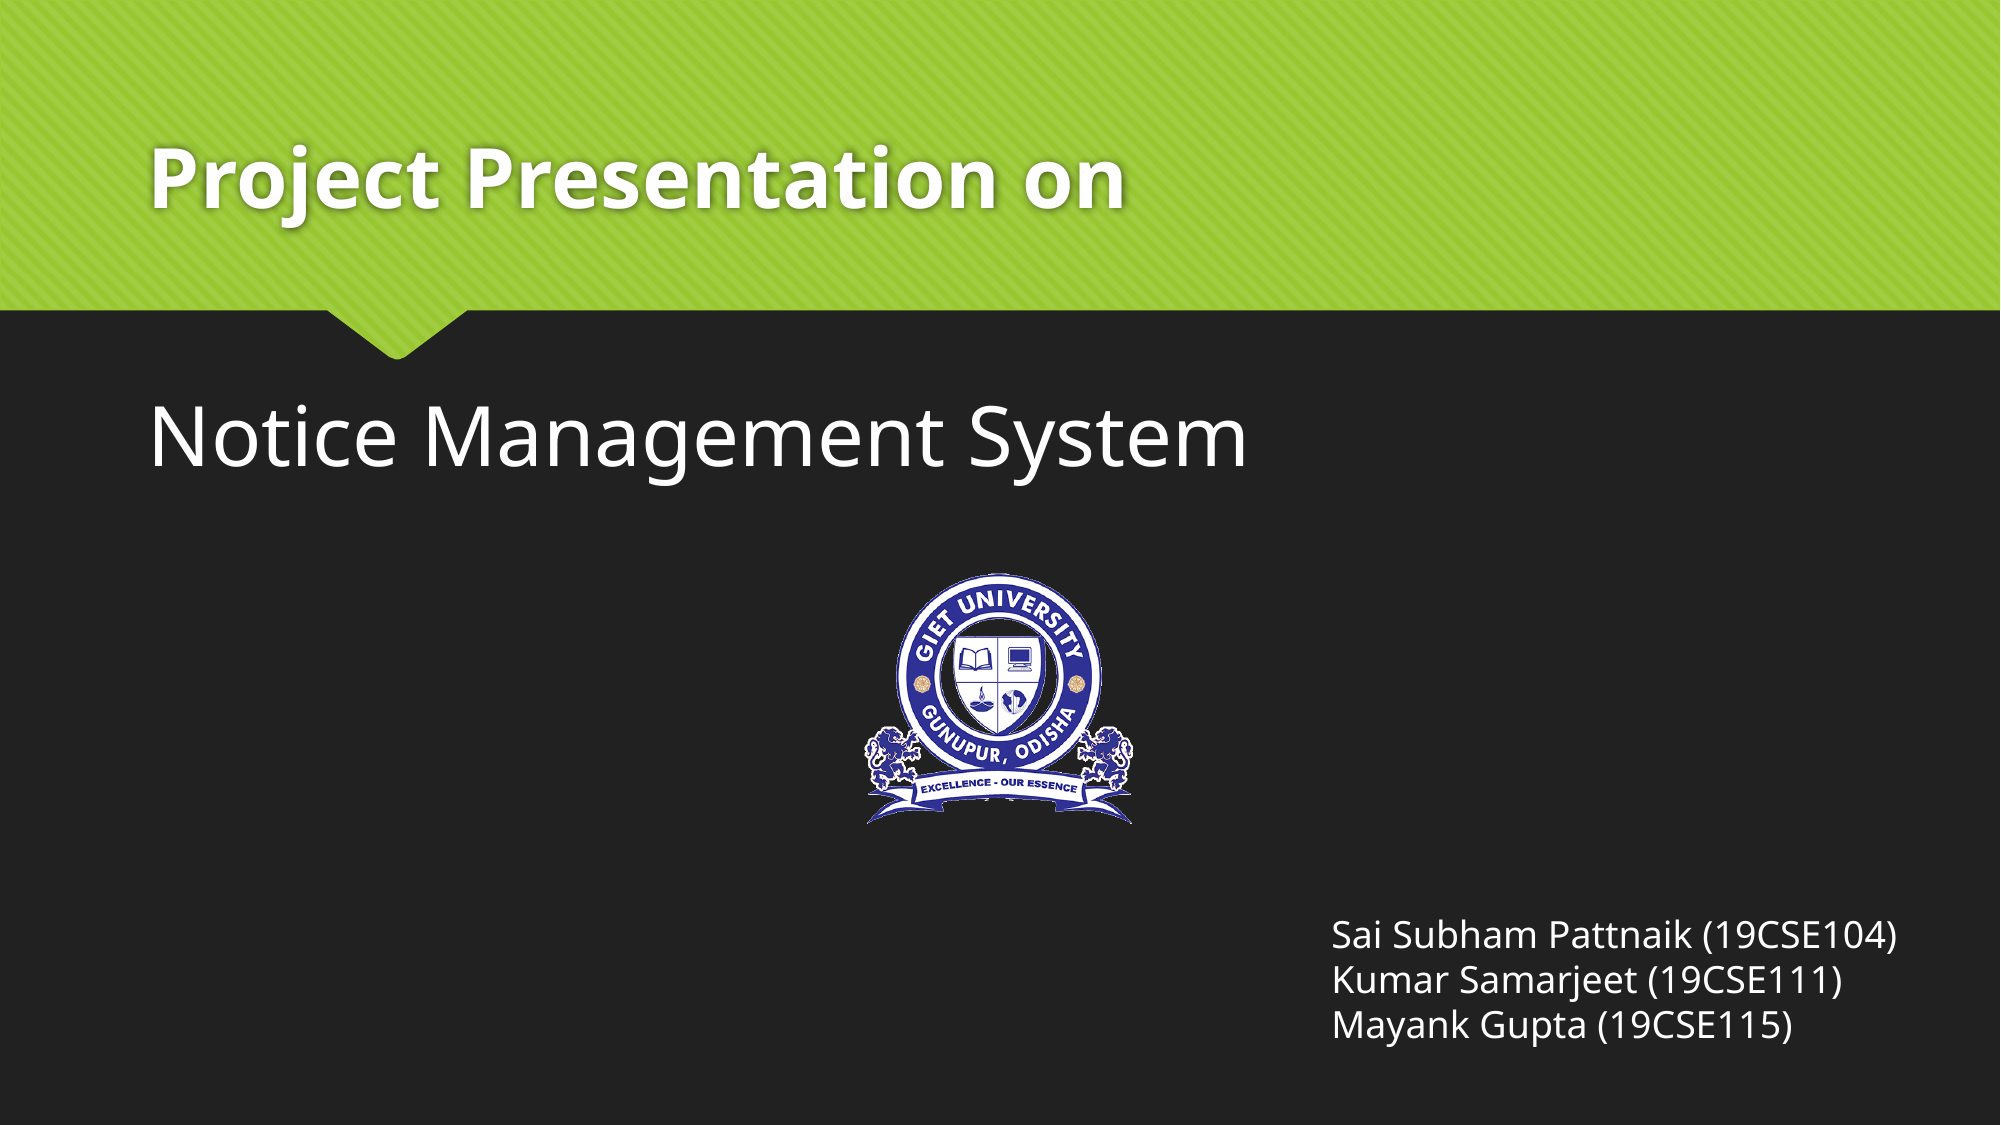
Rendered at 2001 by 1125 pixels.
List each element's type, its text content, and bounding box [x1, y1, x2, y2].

text_box Sai Subham Pattnaik (19CSE104) Kumar Samarjeet (19CSE111) Mayank Gupta (19CSE115) [1316, 903, 1960, 1054]
text_box Notice Management System [132, 375, 1428, 491]
title Project Presentation on [132, 73, 1868, 233]
picture [855, 564, 1145, 831]
